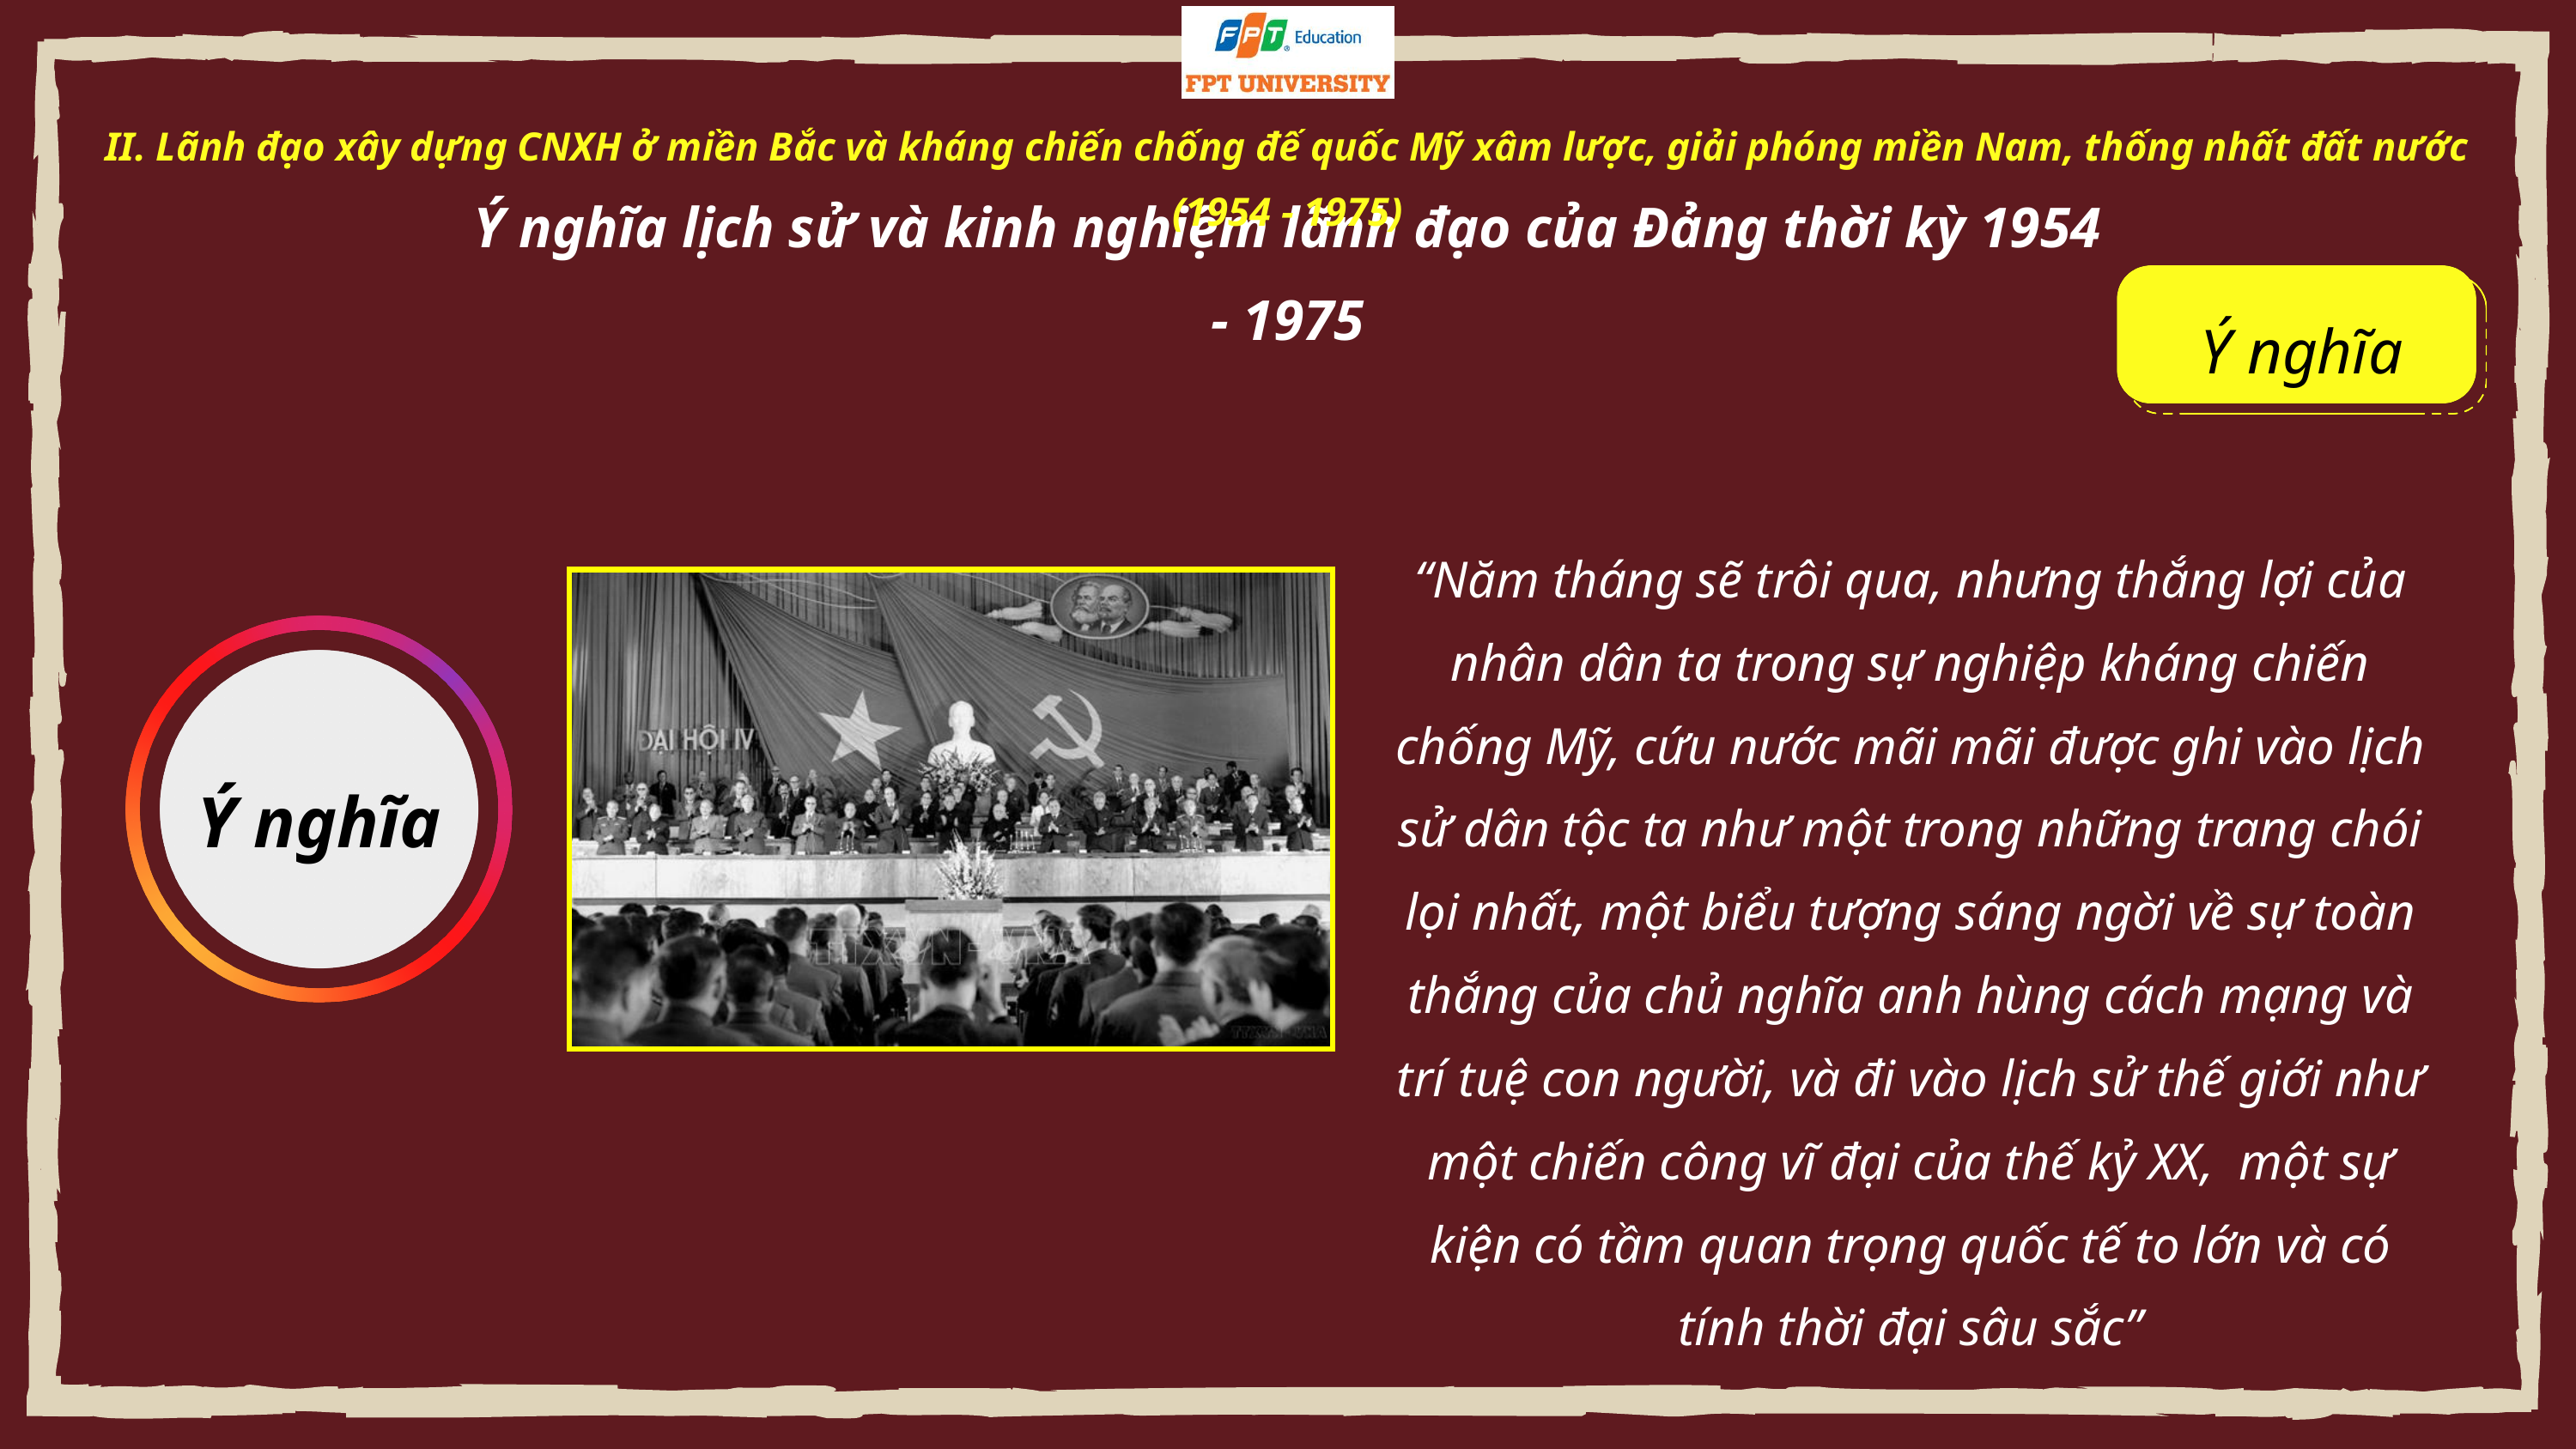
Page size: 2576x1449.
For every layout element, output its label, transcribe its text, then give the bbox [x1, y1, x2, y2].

text_box [125, 863, 513, 1003]
text_box “Năm tháng sẽ trôi qua, nhưng thắng lợi của nhân dân ta trong sự nghiệp kháng chiến chống Mỹ, cứu nước mãi mãi được ghi vào lịch sử dân tộc ta như một trong những trang chói lọi nhất, một biểu tượng sáng ngời về sự toàn thắng của chủ nghĩa anh hùng cách mạng và trí tuệ con người, và đi vào lịch sử thế giới như một chiến công vĩ đại của thế kỷ XX, một sự kiện có tầm quan trọng quốc tế to lớn và có tính thời đại sâu sắc” [1389, 524, 2432, 1356]
text_box [26, 28, 2550, 1420]
text_box Ý nghĩa [68, 774, 570, 863]
text_box [569, 569, 1333, 1049]
text_box [125, 615, 513, 774]
text_box [1182, 6, 1394, 99]
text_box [2080, 264, 2524, 415]
text_box II. Lãnh đạo xây dựng CNXH ở miền Bắc và kháng chiến chống đế quốc Mỹ xâm lược, giải phóng miền Nam, thống nhất đất nước (1954 - 1975) [88, 103, 2487, 234]
text_box Ý nghĩa lịch sử và kinh nghiệm lãnh đạo của Đảng thời kỳ 1954 - 1975 [459, 234, 2117, 352]
